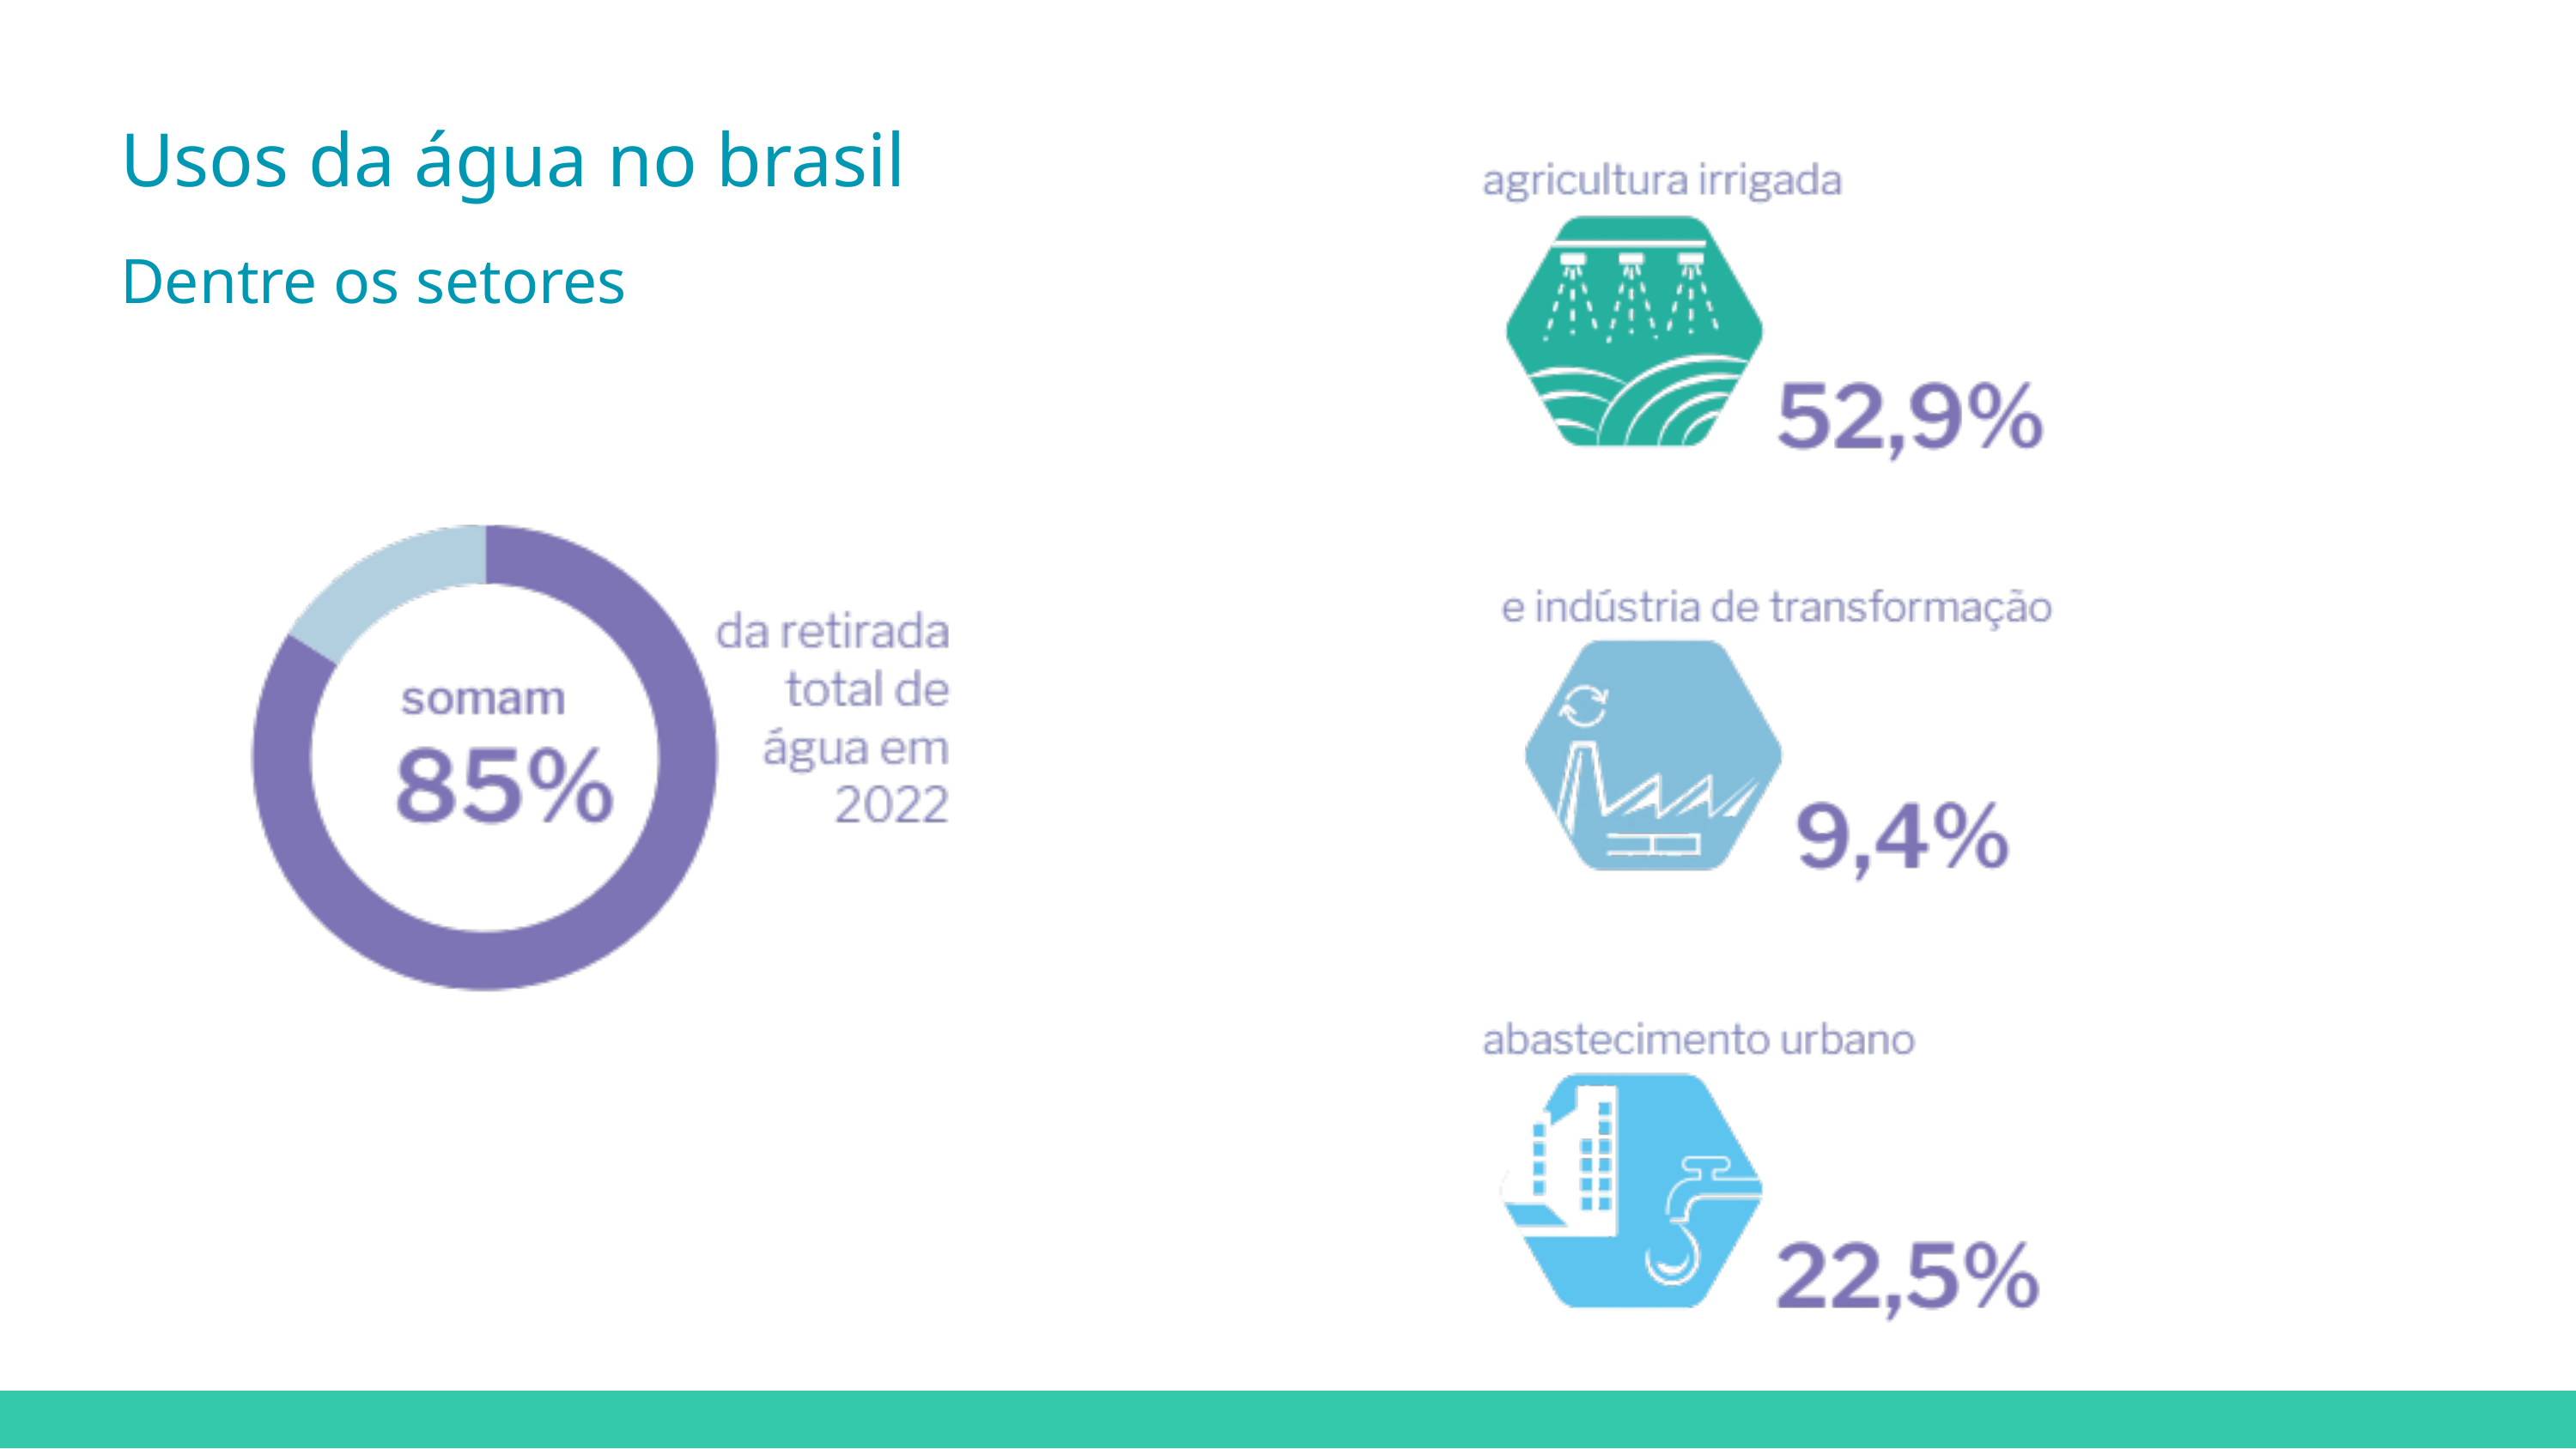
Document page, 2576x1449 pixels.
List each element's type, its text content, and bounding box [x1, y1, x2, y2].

text_box [1435, 1001, 2091, 1369]
text_box [1435, 119, 2091, 488]
text_box [144, 499, 974, 1011]
text_box Dentre os setores [119, 254, 970, 316]
text_box Usos da água no brasil [119, 128, 970, 203]
text_box [1454, 571, 2072, 939]
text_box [0, 1390, 2576, 1449]
